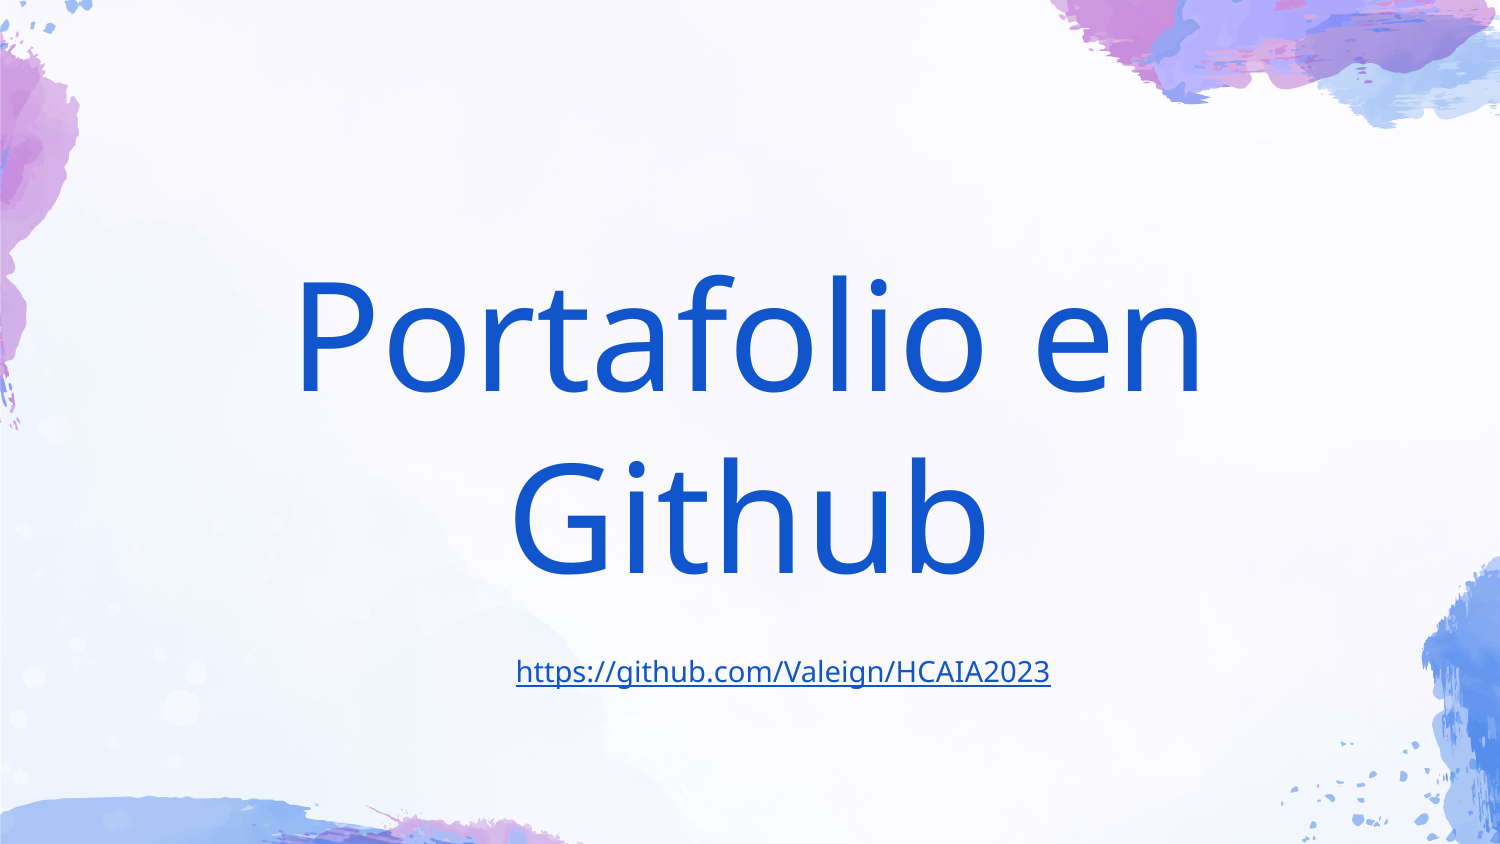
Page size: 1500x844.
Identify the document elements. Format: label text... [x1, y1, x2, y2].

text_box https://github.com/Valeign/HCAIA2023 [405, 638, 1162, 743]
title Portafolio en Github [250, 233, 1250, 611]
picture [0, 0, 1500, 844]
